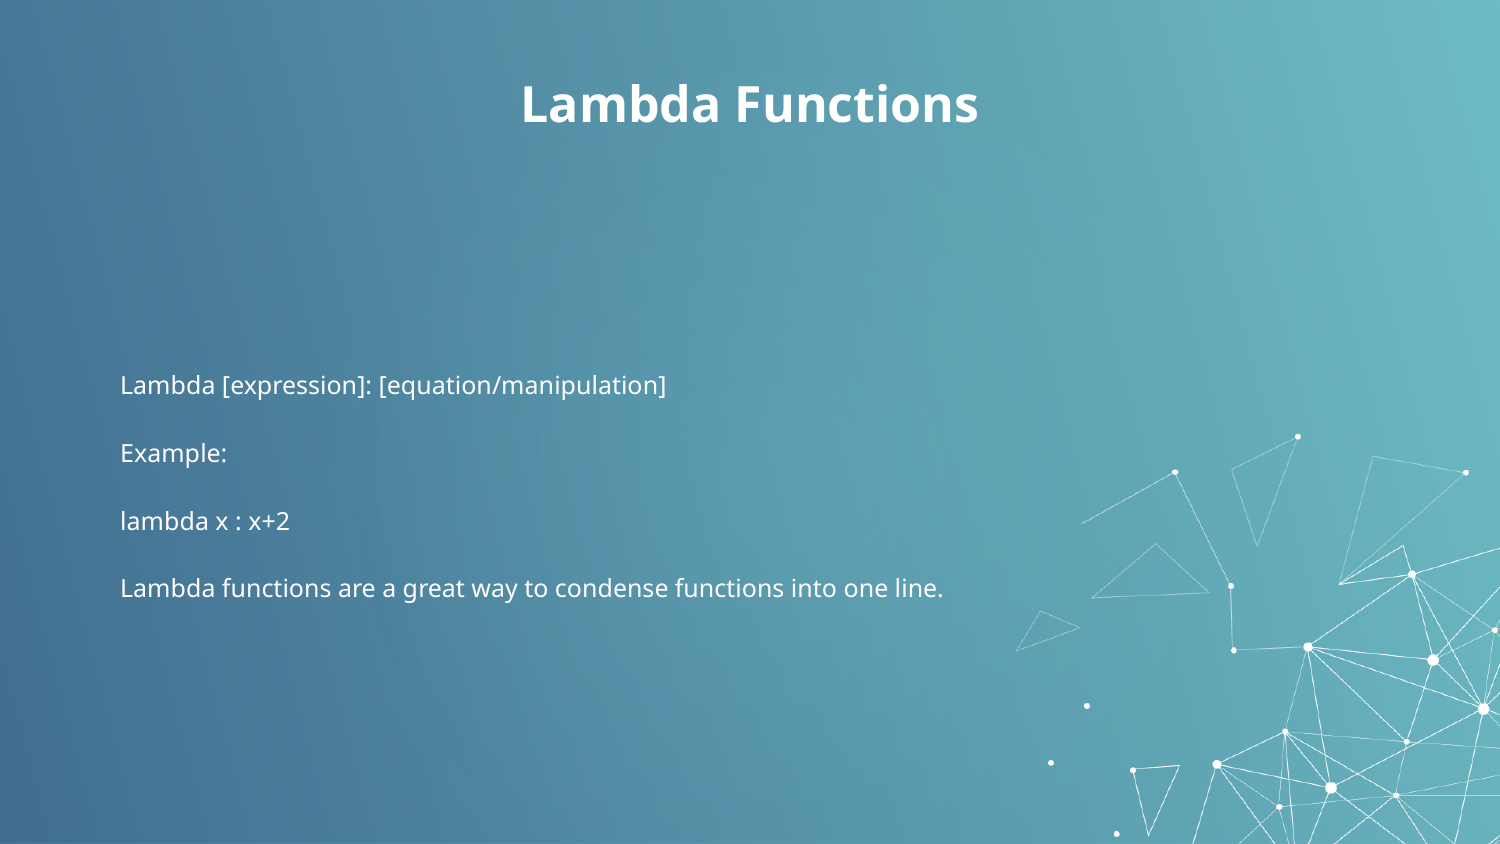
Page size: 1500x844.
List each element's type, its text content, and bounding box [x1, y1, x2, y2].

list Lambda [expression]: [equation/manipulation] Example: lambda x : x+2 Lambda functions are a great way to condense functions into one line. [105, 350, 977, 613]
title Lambda Functions [322, 57, 1178, 214]
picture [0, 0, 1500, 844]
